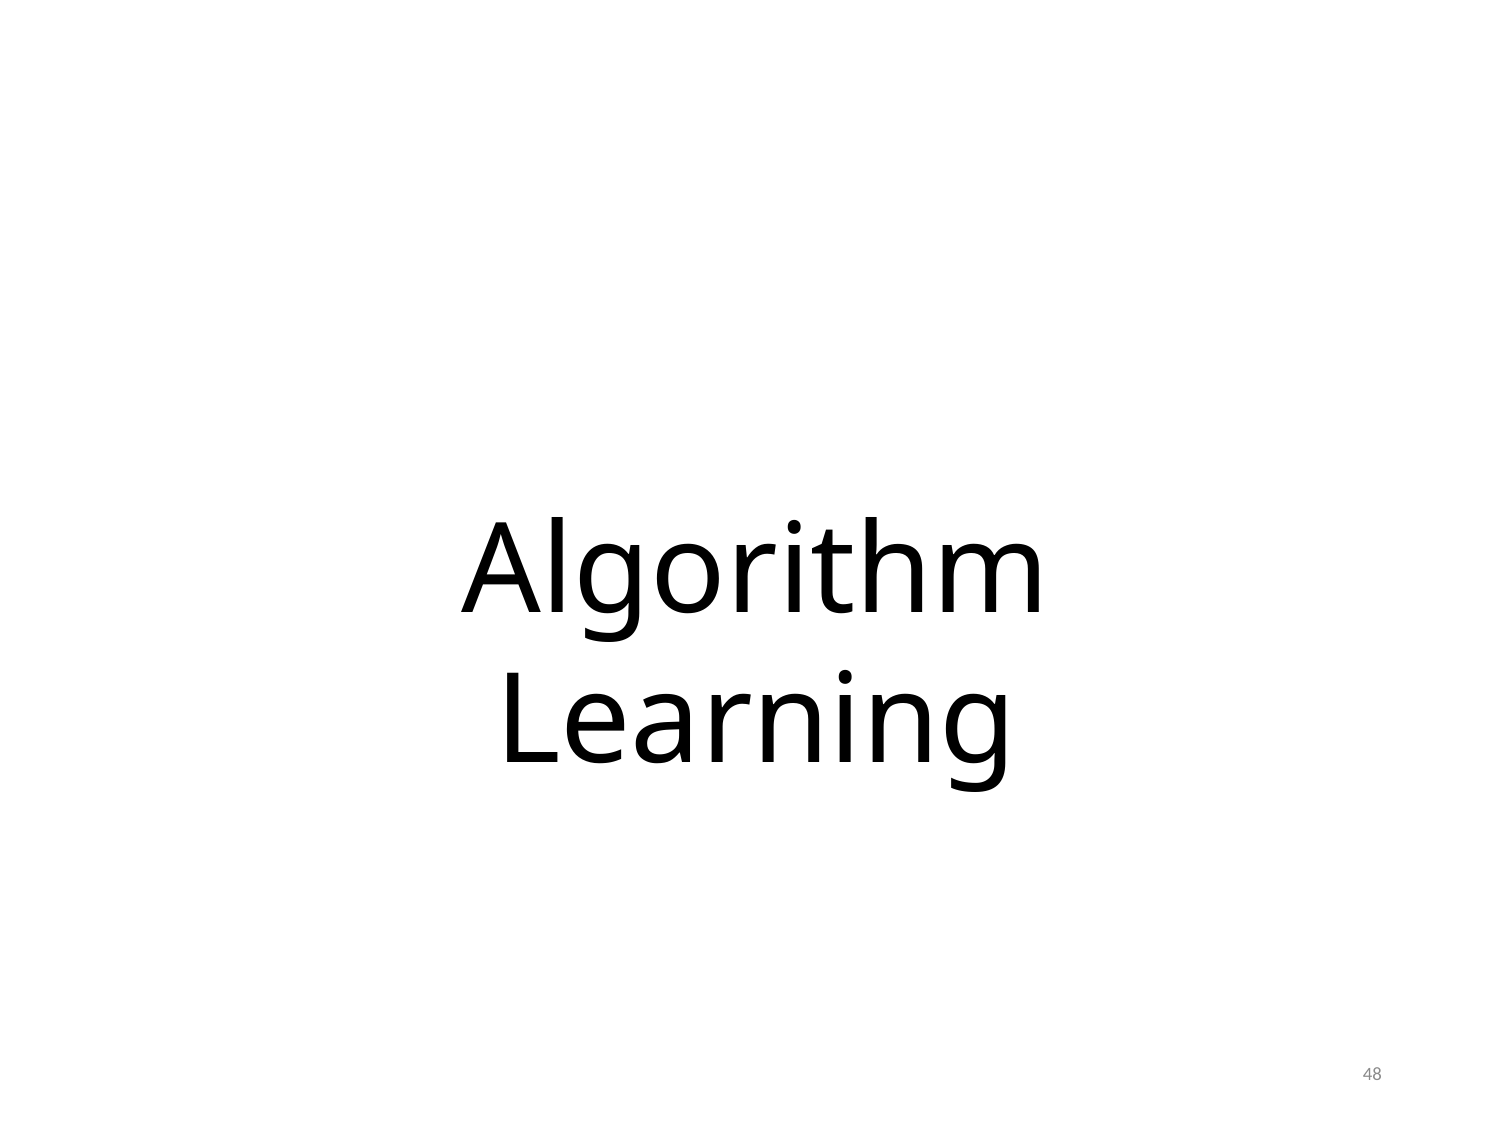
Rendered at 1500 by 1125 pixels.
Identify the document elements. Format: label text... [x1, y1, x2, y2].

text_box Algorithm Learning [257, 480, 1254, 796]
slide_number 48 [1059, 1042, 1397, 1103]
